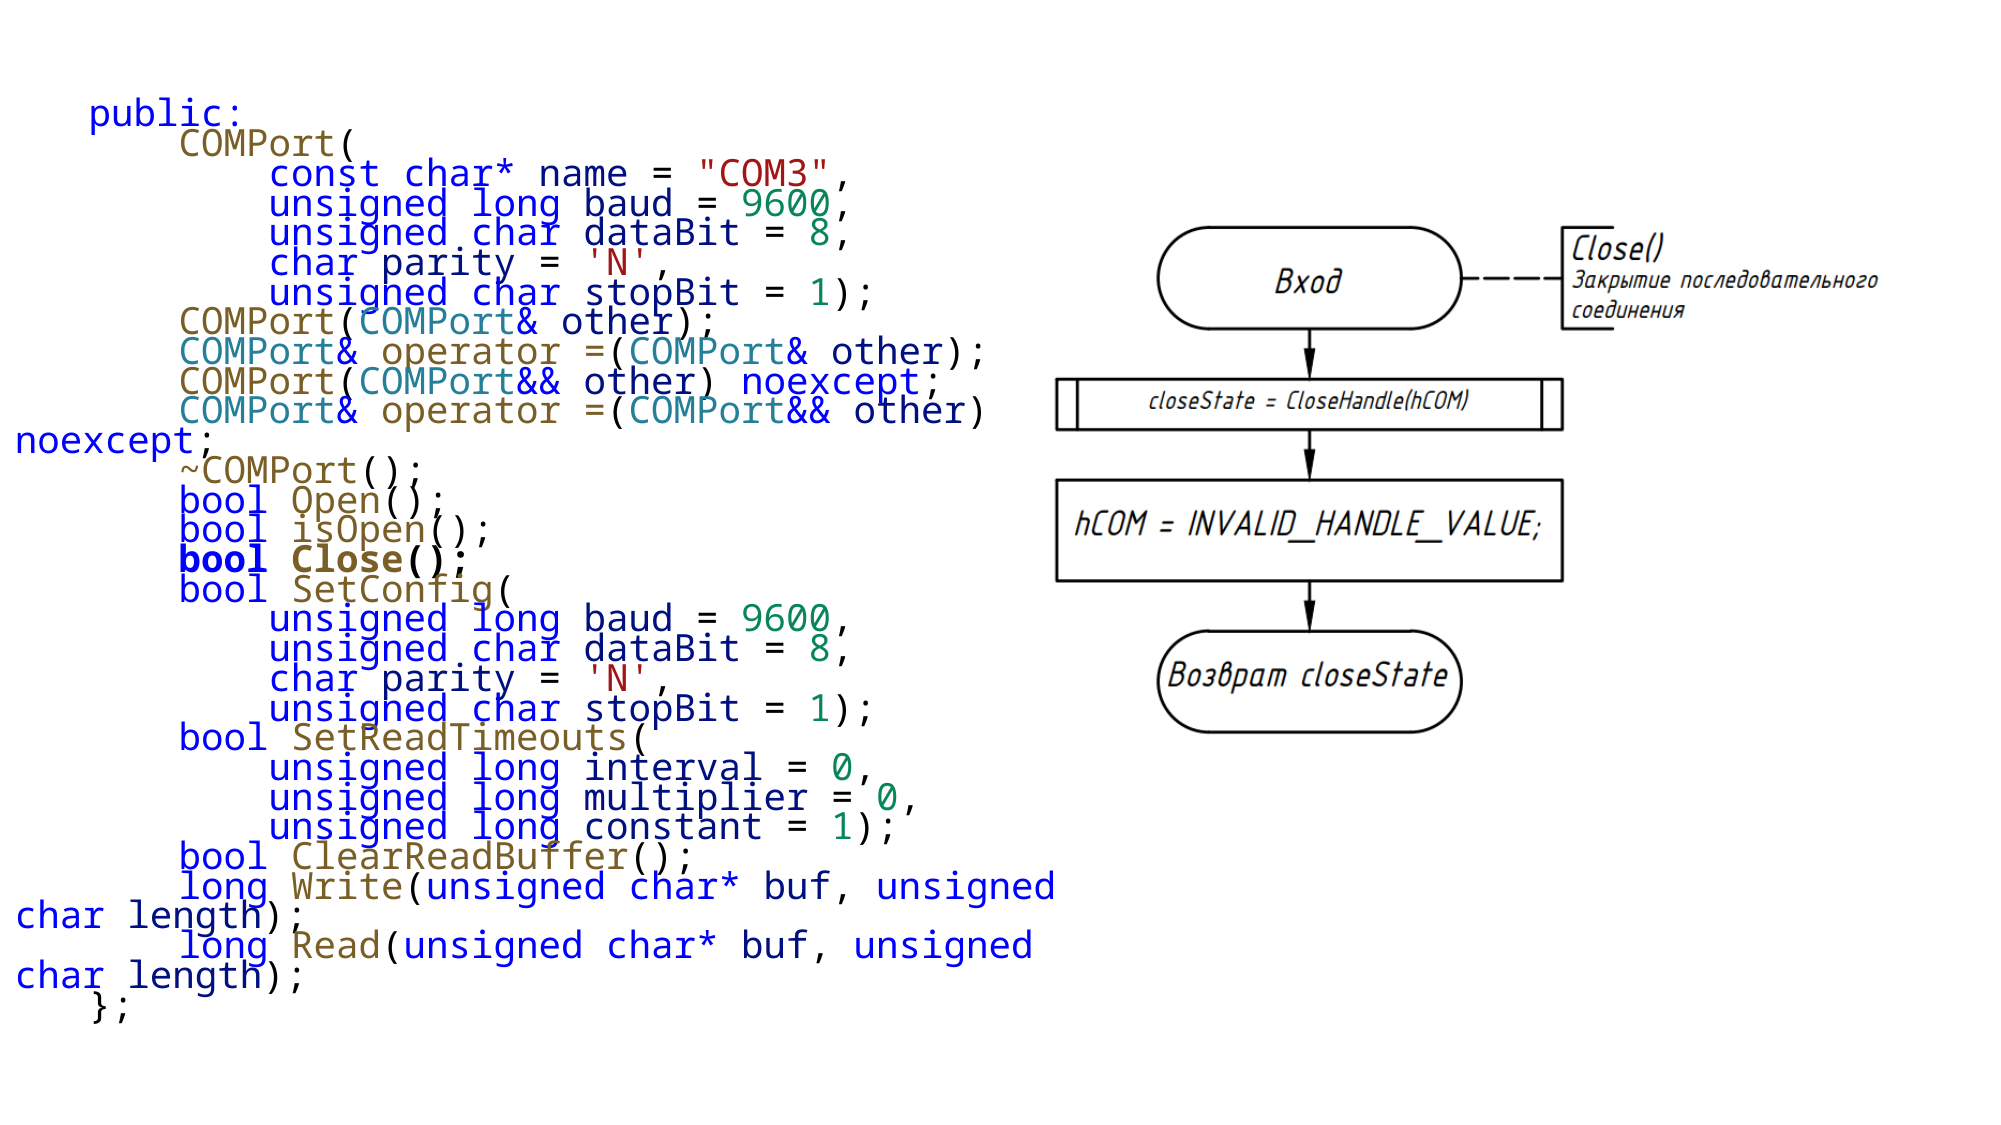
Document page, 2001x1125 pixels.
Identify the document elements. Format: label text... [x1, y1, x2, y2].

picture [1044, 214, 1883, 740]
text_box public: COMPort( const char* name = "COM3", unsigned long baud = 9600, unsigned char dataBit = 8, char parity = 'N', unsigned char stopBit = 1); COMPort(COMPort& other); COMPort& operator =(COMPort& other); COMPort(COMPort&& other) noexcept; COMPort& operator =(COMPort&& other) noexcept; ~COMPort(); bool Open(); bool isOpen(); bool Close(); bool SetConfig( unsigned long baud = 9600, unsigned char dataBit = 8, char parity = 'N', unsigned char stopBit = 1); bool SetReadTimeouts( unsigned long interval = 0, unsigned long multiplier = 0, unsigned long constant = 1); bool ClearReadBuffer(); long Write(unsigned char* buf, unsigned char length); long Read(unsigned char* buf, unsigned char length); }; [0, 97, 1126, 1033]
